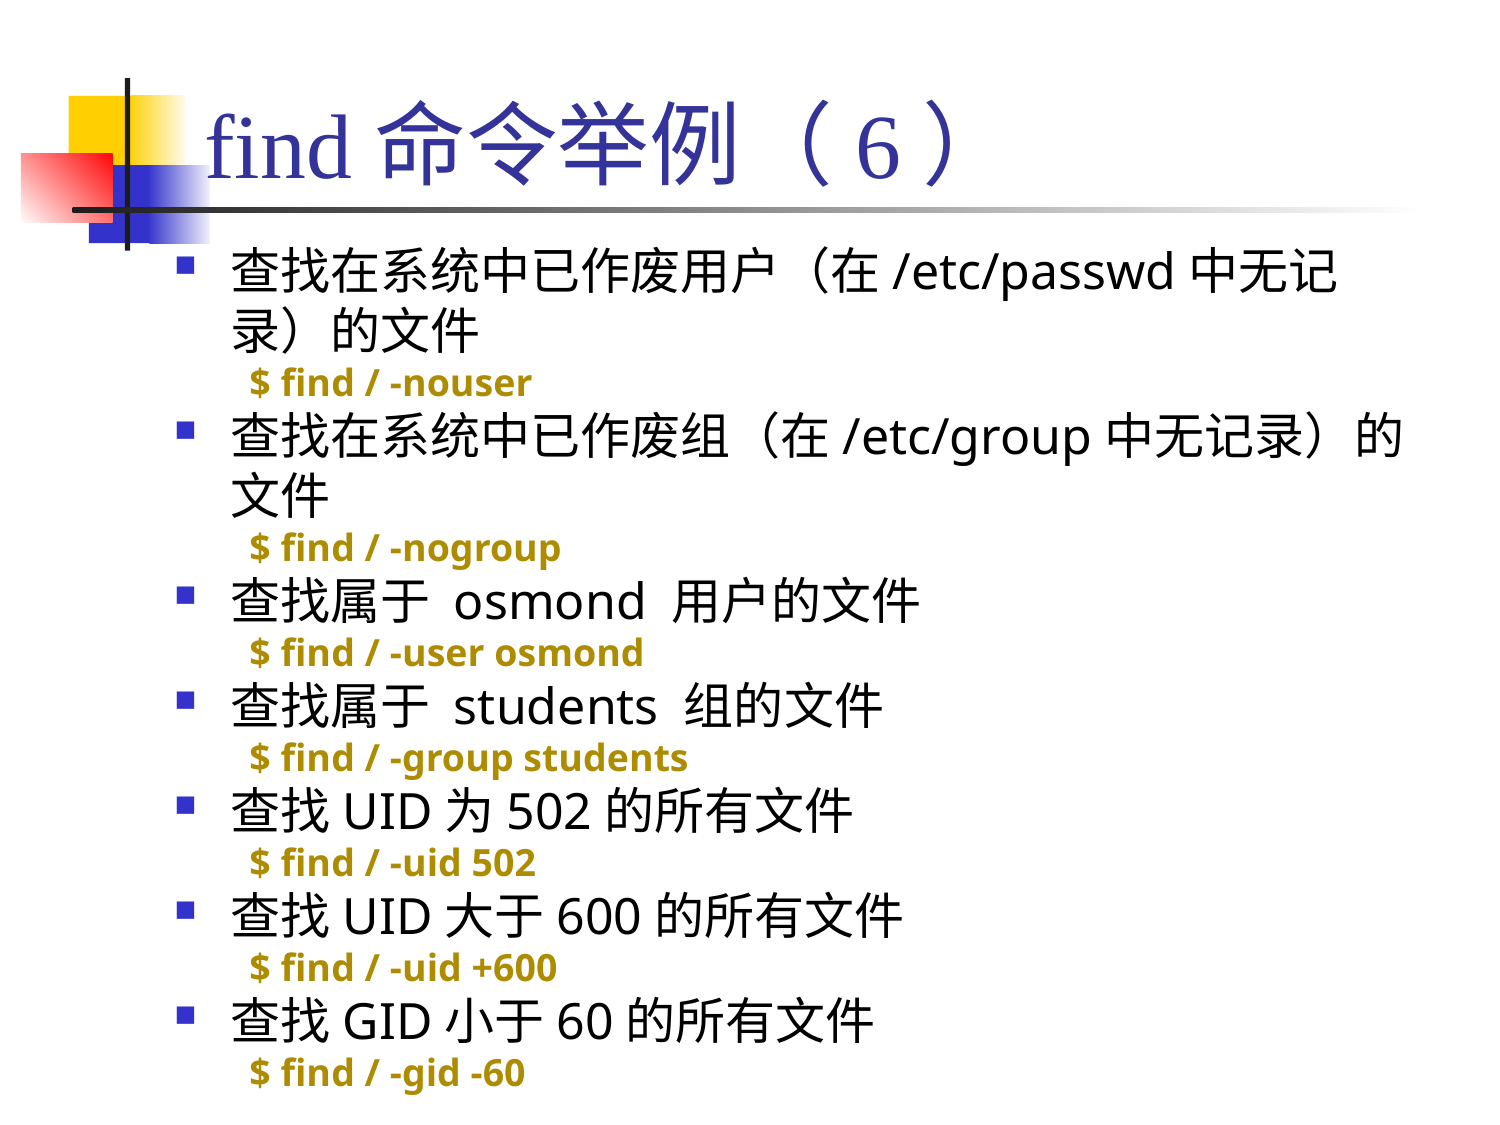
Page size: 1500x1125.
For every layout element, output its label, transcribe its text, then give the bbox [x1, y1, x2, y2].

title find命令举例（6） [189, 31, 1468, 205]
list 查找在系统中已作废用户（在/etc/passwd中无记录）的文件 $ find / -nouser 查找在系统中已作废组（在/etc/group中无记录）的文件 $ find / -nogroup 查找属于 osmond 用户的文件 $ find / -user osmond 查找属于 students 组的文件 $ find / -group students 查找UID为502的所有文件 $ find / -uid 502 查找UID大于600的所有文件 $ find / -uid +600 查找GID小于60的所有文件 $ find / -gid -60 [159, 231, 1424, 1006]
